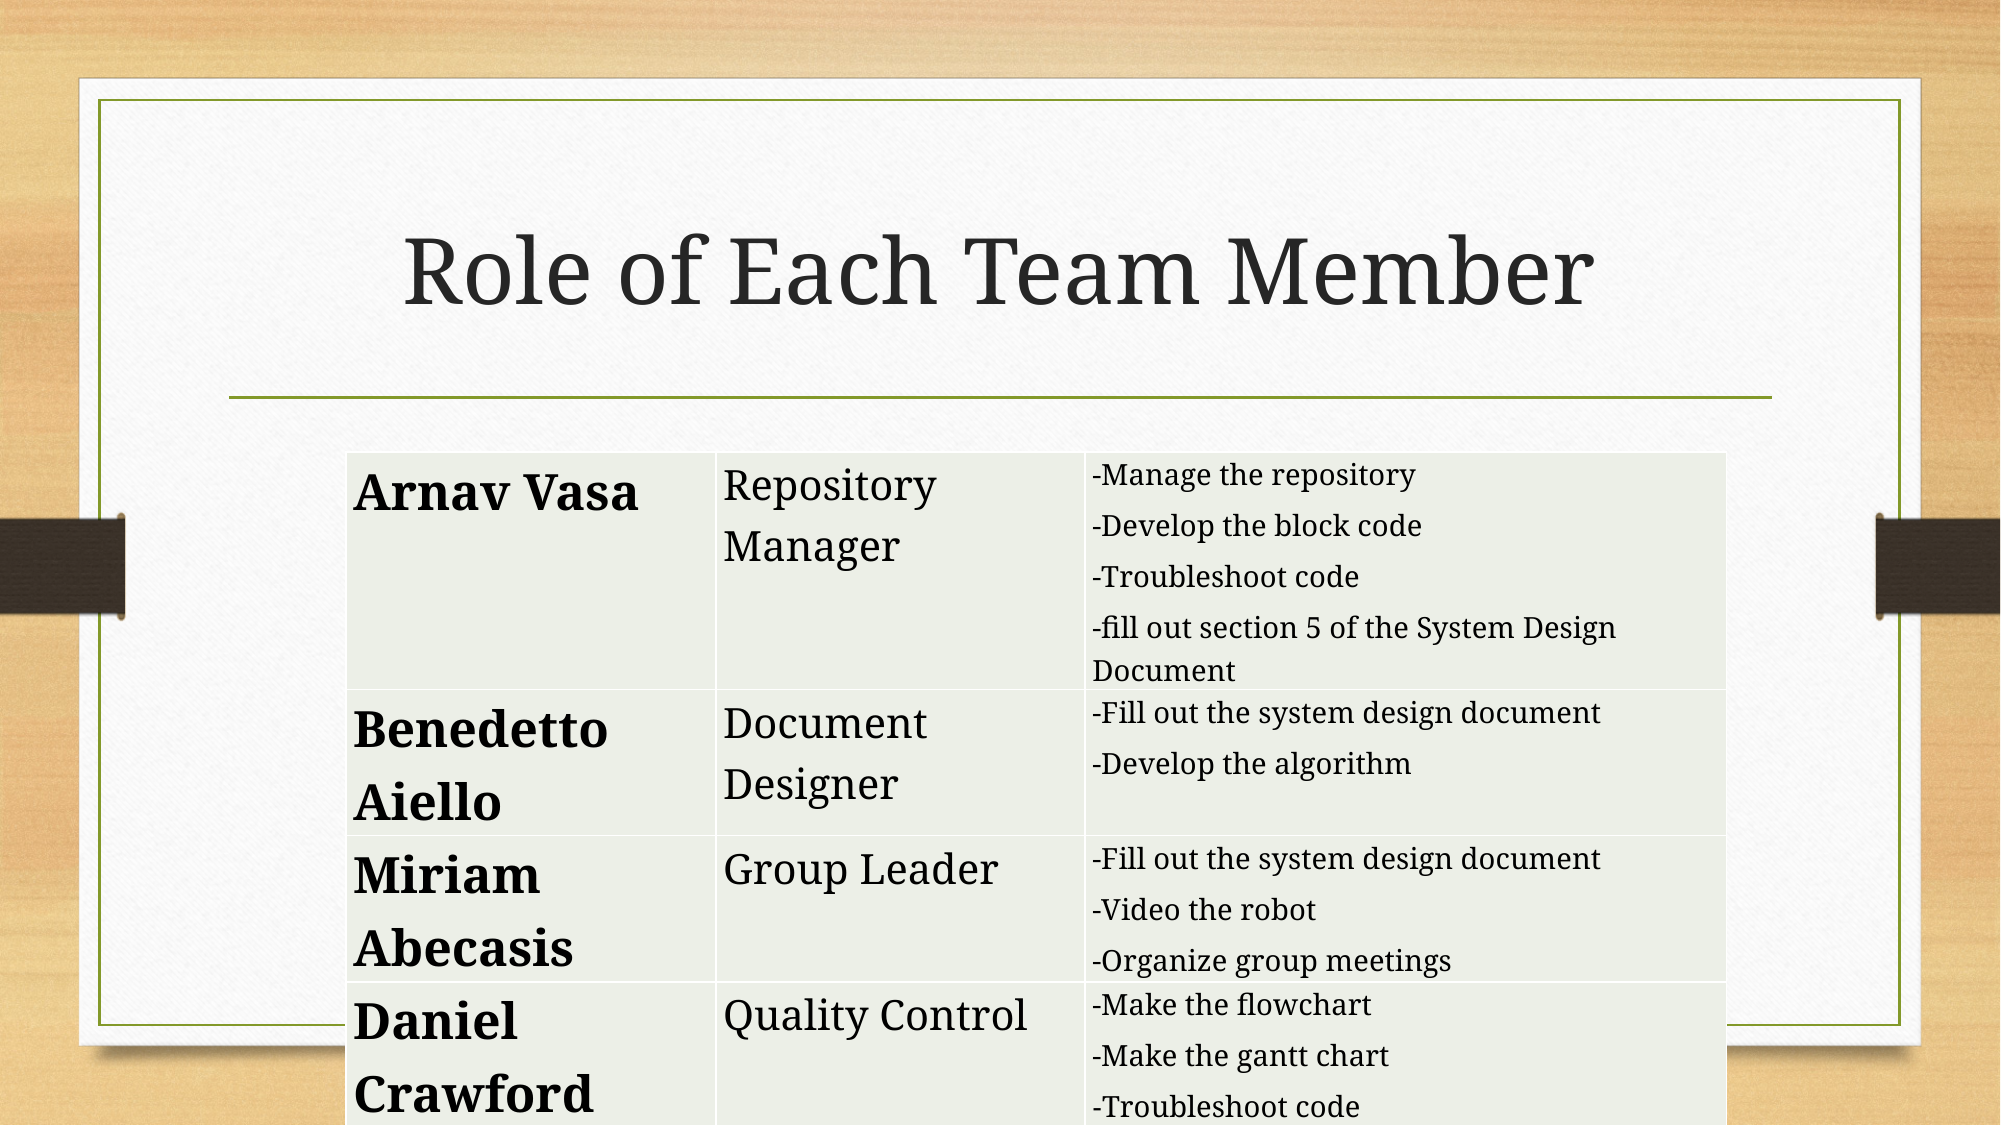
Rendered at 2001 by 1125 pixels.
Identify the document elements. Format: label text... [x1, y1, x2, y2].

table_cell -Fill out the system design document -Develop the algorithm [1086, 690, 1726, 835]
table_cell Document Designer [717, 690, 1084, 835]
table_cell -Fill out the system design document -Video the robot -Organize group meetings [1086, 836, 1726, 981]
title Role of Each Team Member [212, 161, 1788, 375]
table_header Arnav Vasa [347, 453, 715, 689]
table_cell Benedetto Aiello [347, 690, 715, 835]
picture [0, 0, 2001, 1125]
table_header -Manage the repository -Develop the block code -Troubleshoot code -fill out section 5 of the System Design Document [1086, 497, 1726, 689]
table_cell Group Leader [717, 836, 1084, 981]
text_box [854, 416, 2000, 497]
table_header Repository Manager [717, 453, 1084, 689]
table_cell Miriam Abecasis [347, 836, 715, 981]
table_cell Daniel Crawford [347, 983, 715, 1125]
table_cell -Make the flowchart -Make the gantt chart -Troubleshoot code [1086, 983, 1726, 1125]
table_cell Quality Control [717, 983, 1084, 1125]
